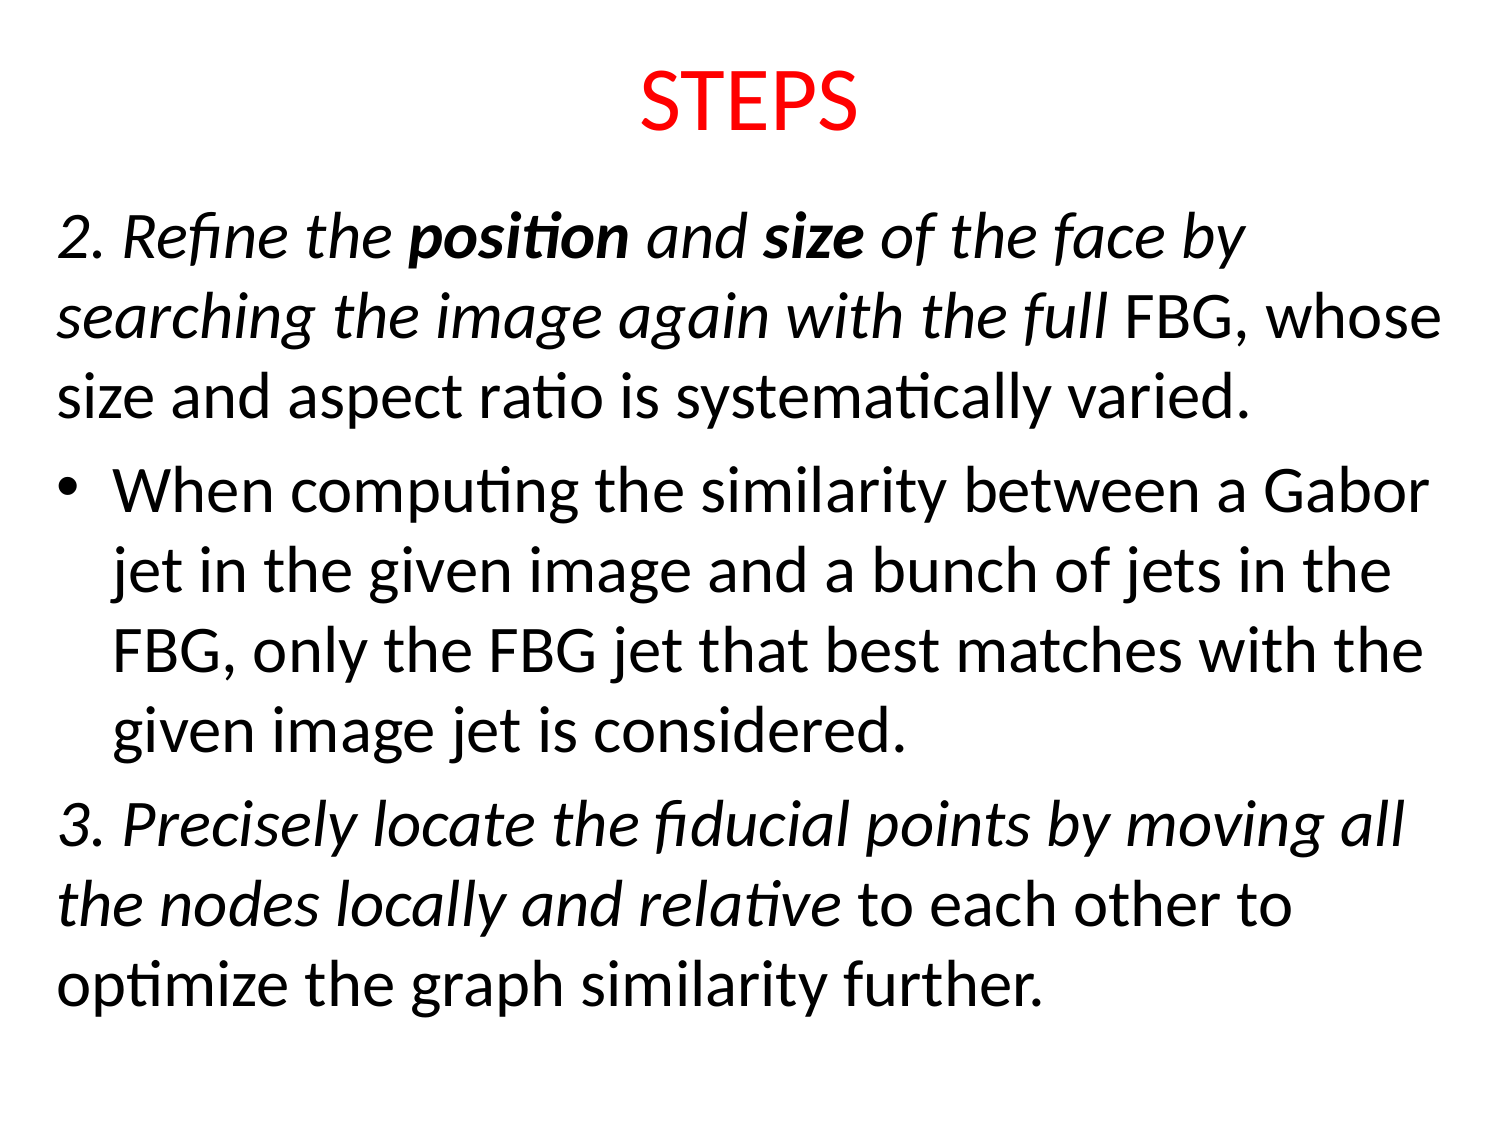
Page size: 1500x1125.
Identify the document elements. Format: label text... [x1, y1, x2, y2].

list 2. Refine the position and size of the face by searching the image again with the full FBG, whose size and aspect ratio is systematically varied. When computing the similarity between a Gabor jet in the given image and a bunch of jets in the FBG, only the FBG jet that best matches with the given image jet is considered. 3. Precisely locate the fiducial points by moving all the nodes locally and relative to each other to optimize the graph similarity further. [41, 184, 1471, 1047]
title STEPS [75, 0, 1425, 184]
